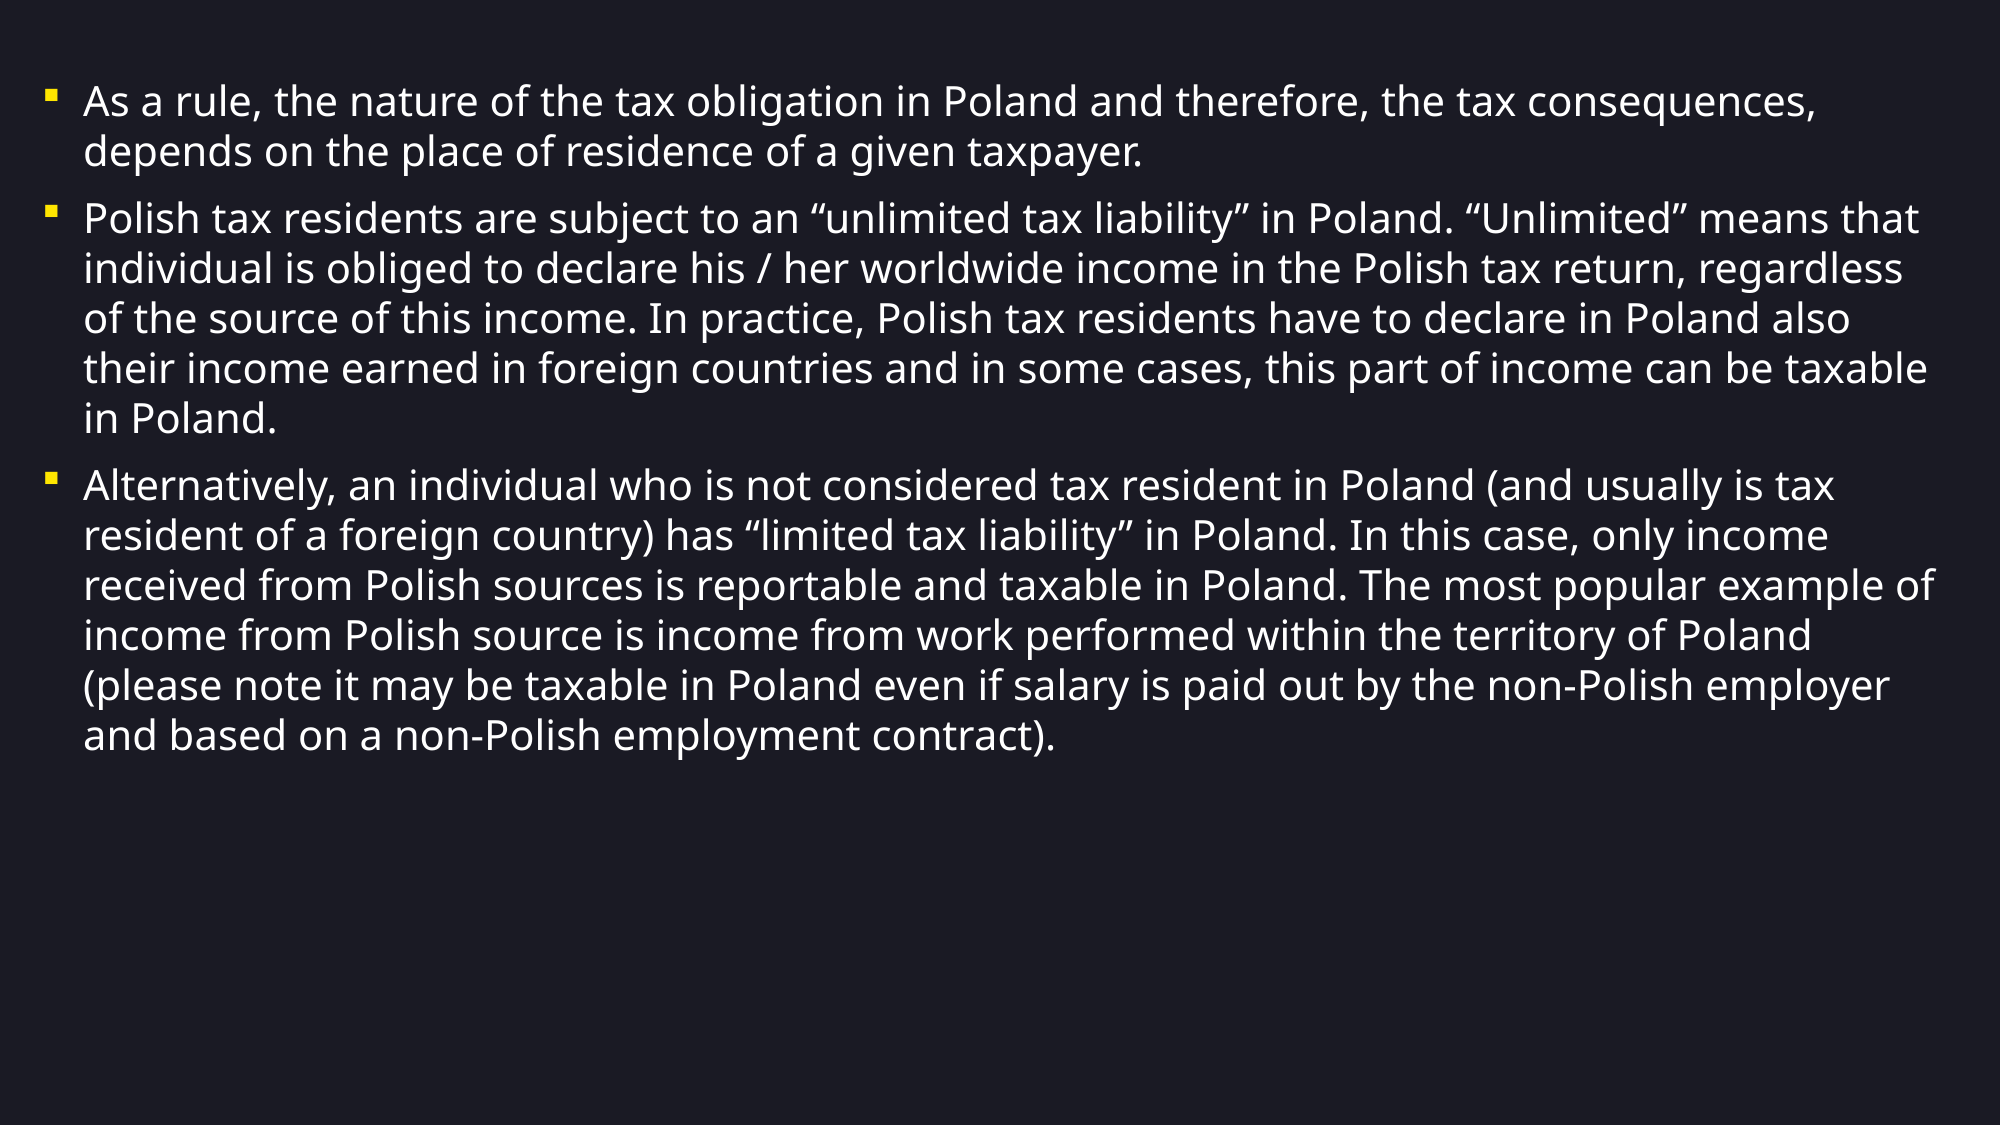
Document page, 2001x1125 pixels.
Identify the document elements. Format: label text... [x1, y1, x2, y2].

list As a rule, the nature of the tax obligation in Poland and therefore, the tax consequences, depends on the place of residence of a given taxpayer. Polish tax residents are subject to an “unlimited tax liability” in Poland. “Unlimited” means that individual is obliged to declare his / her worldwide income in the Polish tax return, regardless of the source of this income. In practice, Polish tax residents have to declare in Poland also their income earned in foreign countries and in some cases, this part of income can be taxable in Poland. Alternatively, an individual who is not considered tax resident in Poland (and usually is tax resident of a foreign country) has “limited tax liability” in Poland. In this case, only income received from Polish sources is reportable and taxable in Poland. The most popular example of income from Polish source is income from work performed within the territory of Poland (please note it may be taxable in Poland even if salary is paid out by the non-Polish employer and based on a non-Polish employment contract). [41, 75, 1950, 1000]
